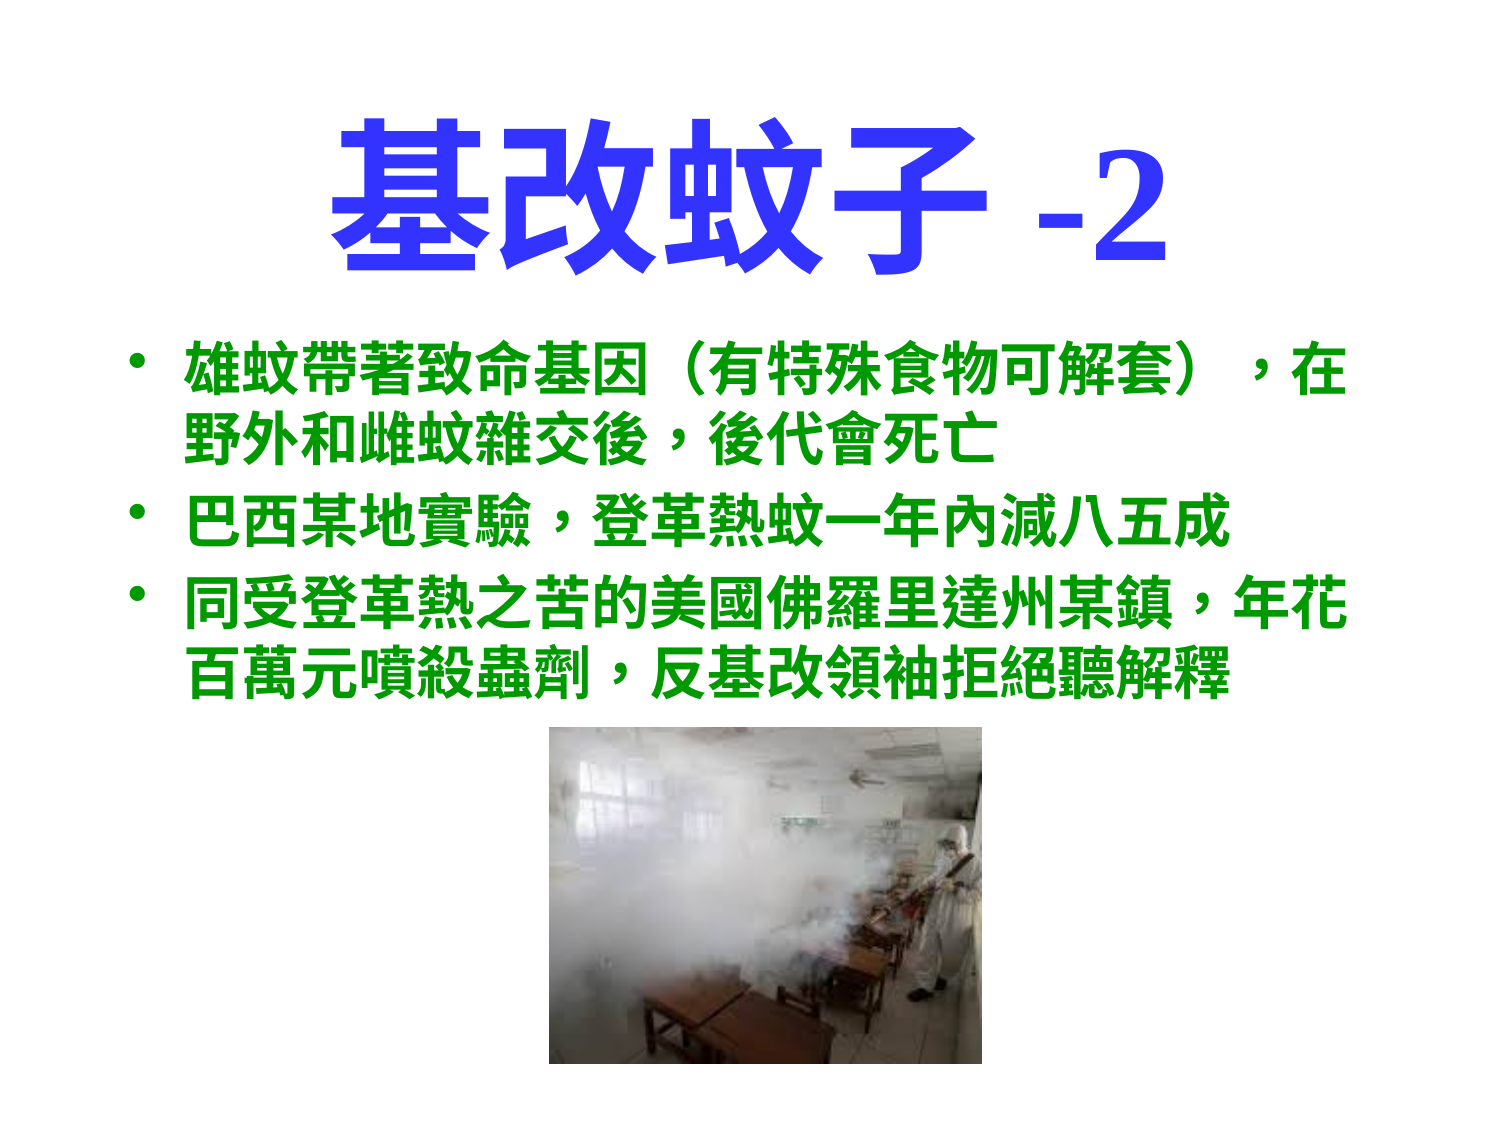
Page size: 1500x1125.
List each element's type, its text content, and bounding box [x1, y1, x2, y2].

picture [548, 727, 983, 1065]
title 基改蚊子-2 [112, 99, 1388, 288]
list 雄蚊帶著致命基因（有特殊食物可解套），在野外和雌蚊雜交後，後代會死亡 巴西某地實驗，登革熱蚊一年內減八五成 同受登革熱之苦的美國佛羅里達州某鎮，年花百萬元噴殺蟲劑，反基改領袖拒絕聽解釋 [112, 324, 1388, 1000]
